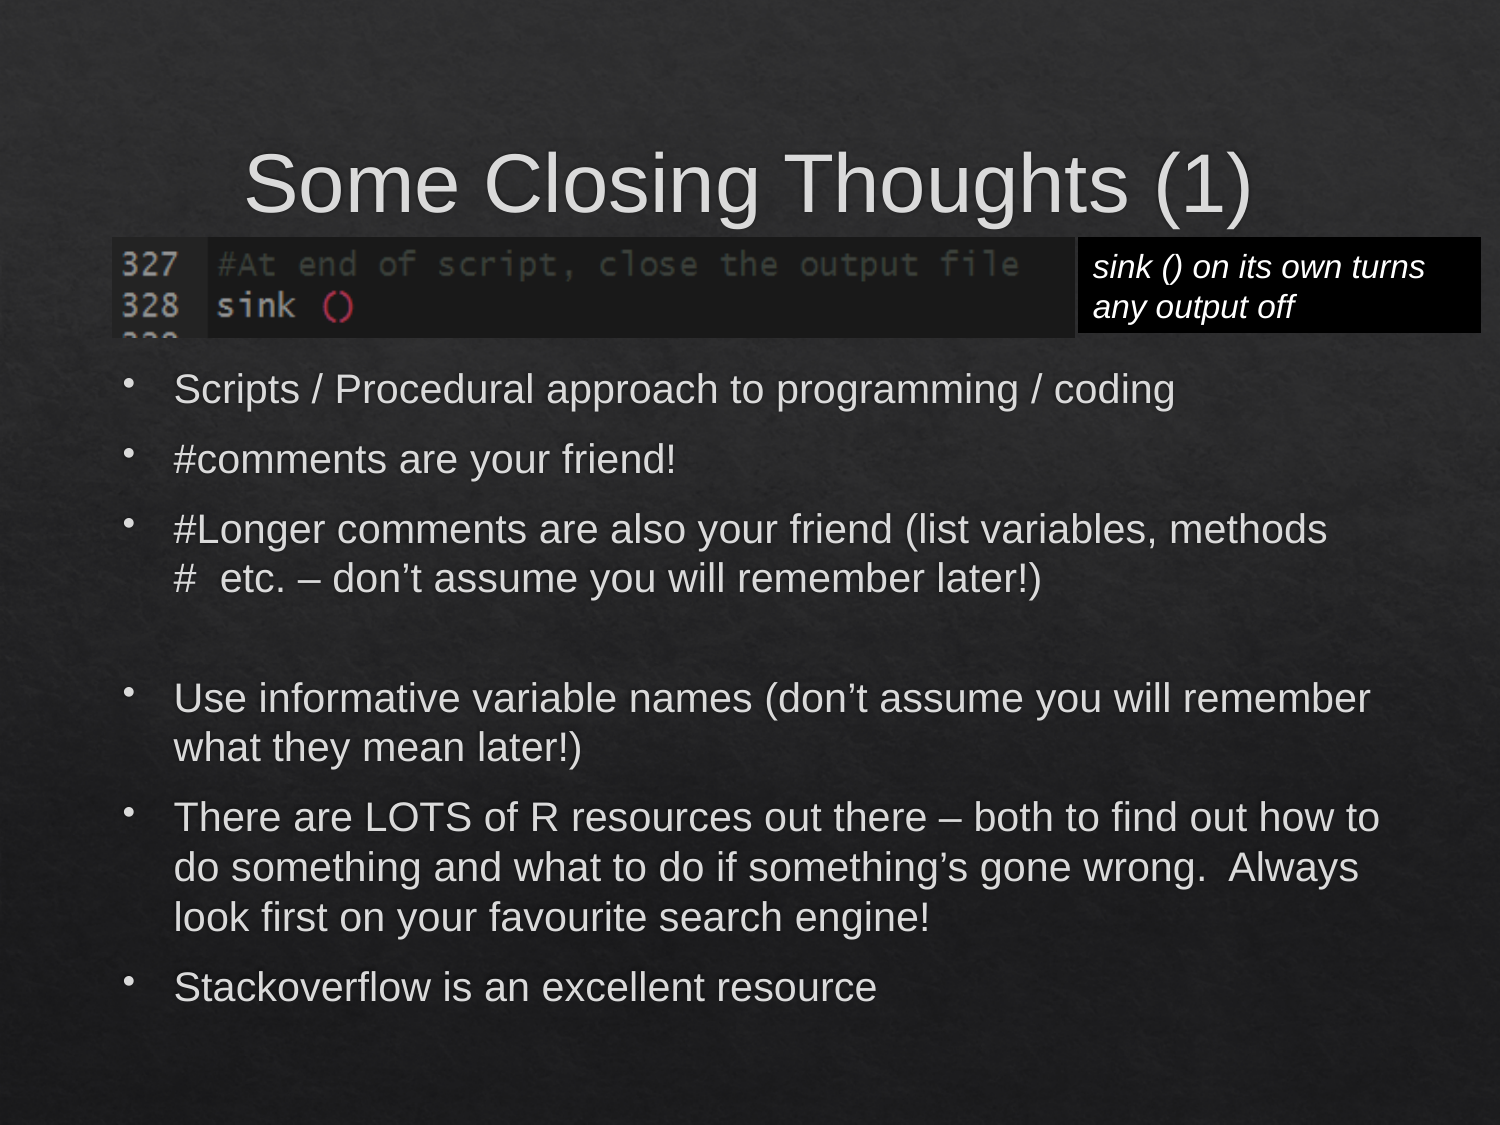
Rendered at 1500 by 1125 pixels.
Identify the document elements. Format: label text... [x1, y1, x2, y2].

list Scripts / Procedural approach to programming / coding #comments are your friend! #Longer comments are also your friend (list variables, methods # etc. – don’t assume you will remember later!) Use informative variable names (don’t assume you will remember what they mean later!) There are LOTS of R resources out there – both to find out how to do something and what to do if something’s gone wrong. Always look first on your favourite search engine! Stackoverflow is an excellent resource [103, 354, 1397, 1019]
picture [112, 237, 1075, 338]
text_box sink () on its own turns any output off [1079, 237, 1481, 333]
title Some Closing Thoughts (1) [112, 99, 1387, 237]
